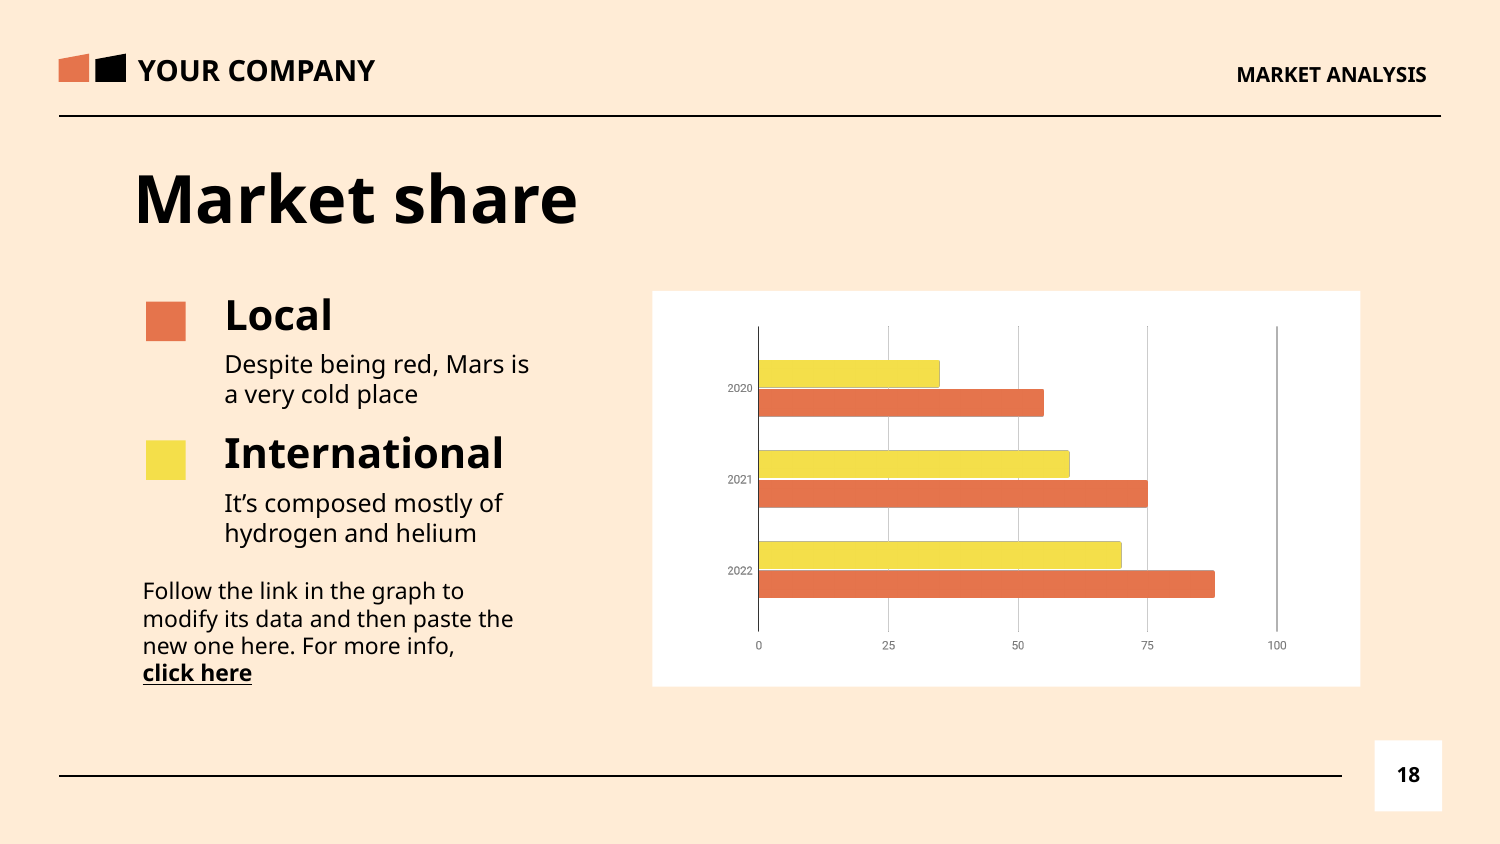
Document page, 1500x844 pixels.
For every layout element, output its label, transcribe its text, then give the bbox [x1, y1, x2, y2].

text_box [652, 290, 1361, 687]
text_box [146, 440, 186, 480]
subtitle Despite being red, Mars is a very cold place [218, 334, 557, 412]
title MARKET ANALYSIS [1033, 38, 1443, 110]
title Market share [118, 142, 962, 237]
picture [709, 307, 1295, 670]
title International [218, 412, 557, 484]
title Local [218, 273, 557, 334]
text_box [58, 53, 90, 82]
slide_number ‹#› [1374, 740, 1443, 812]
text_box [95, 53, 126, 82]
text_box Follow the link in the graph to modify its data and then paste the new one here. For more info, click here [127, 570, 553, 697]
text_box YOUR COMPANY [122, 37, 404, 104]
text_box [146, 301, 186, 342]
subtitle It’s composed mostly of hydrogen and helium [218, 484, 557, 571]
